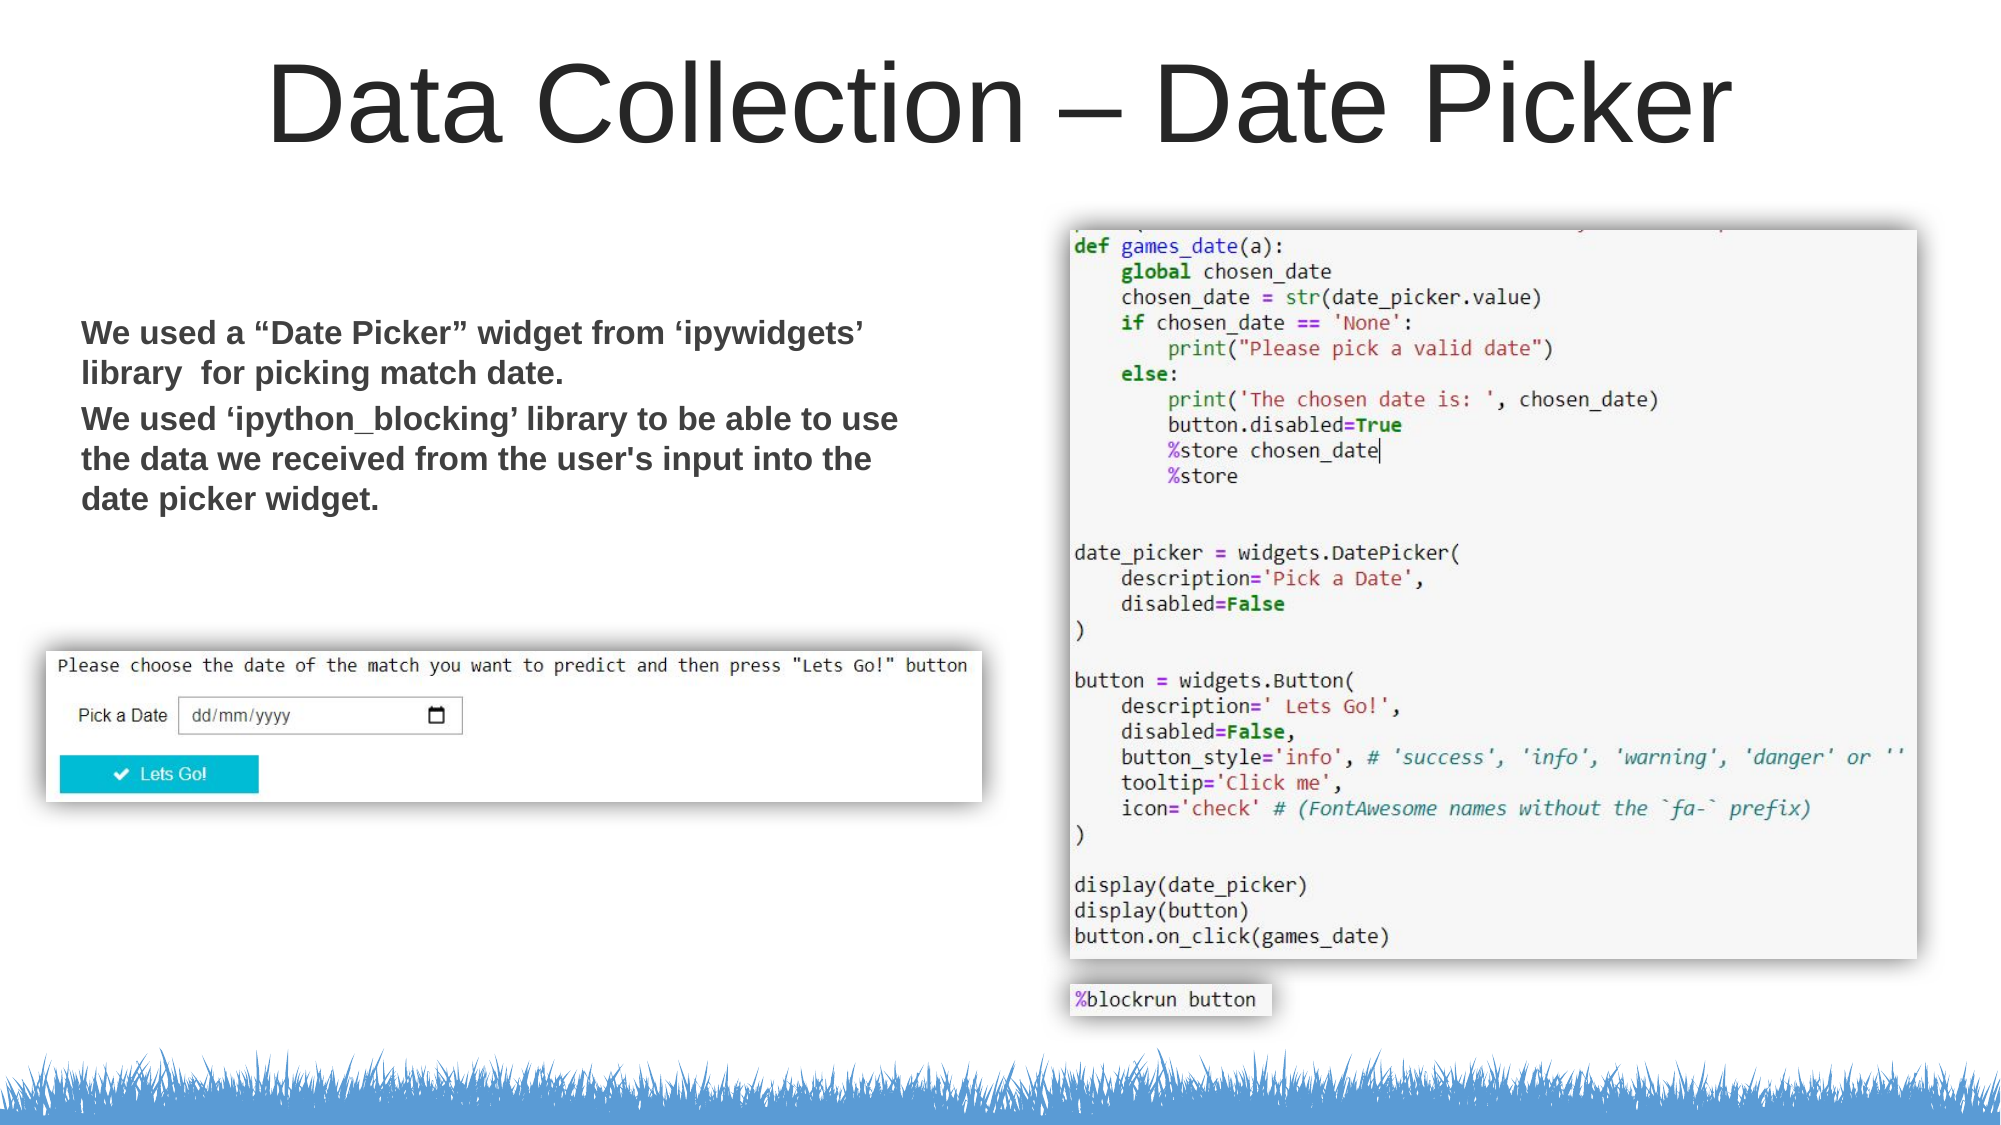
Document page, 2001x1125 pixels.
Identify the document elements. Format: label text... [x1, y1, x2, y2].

picture [46, 651, 982, 802]
text_box We used a “Date Picker” widget from ‘ipywidgets’ library for picking match date. We used ‘ipython_blocking’ library to be able to use the data we received from the user's input into the date picker widget. [66, 291, 930, 537]
picture [1070, 230, 1917, 959]
list Data Collection – Date Picker [89, 52, 1911, 161]
picture [1070, 984, 1272, 1016]
